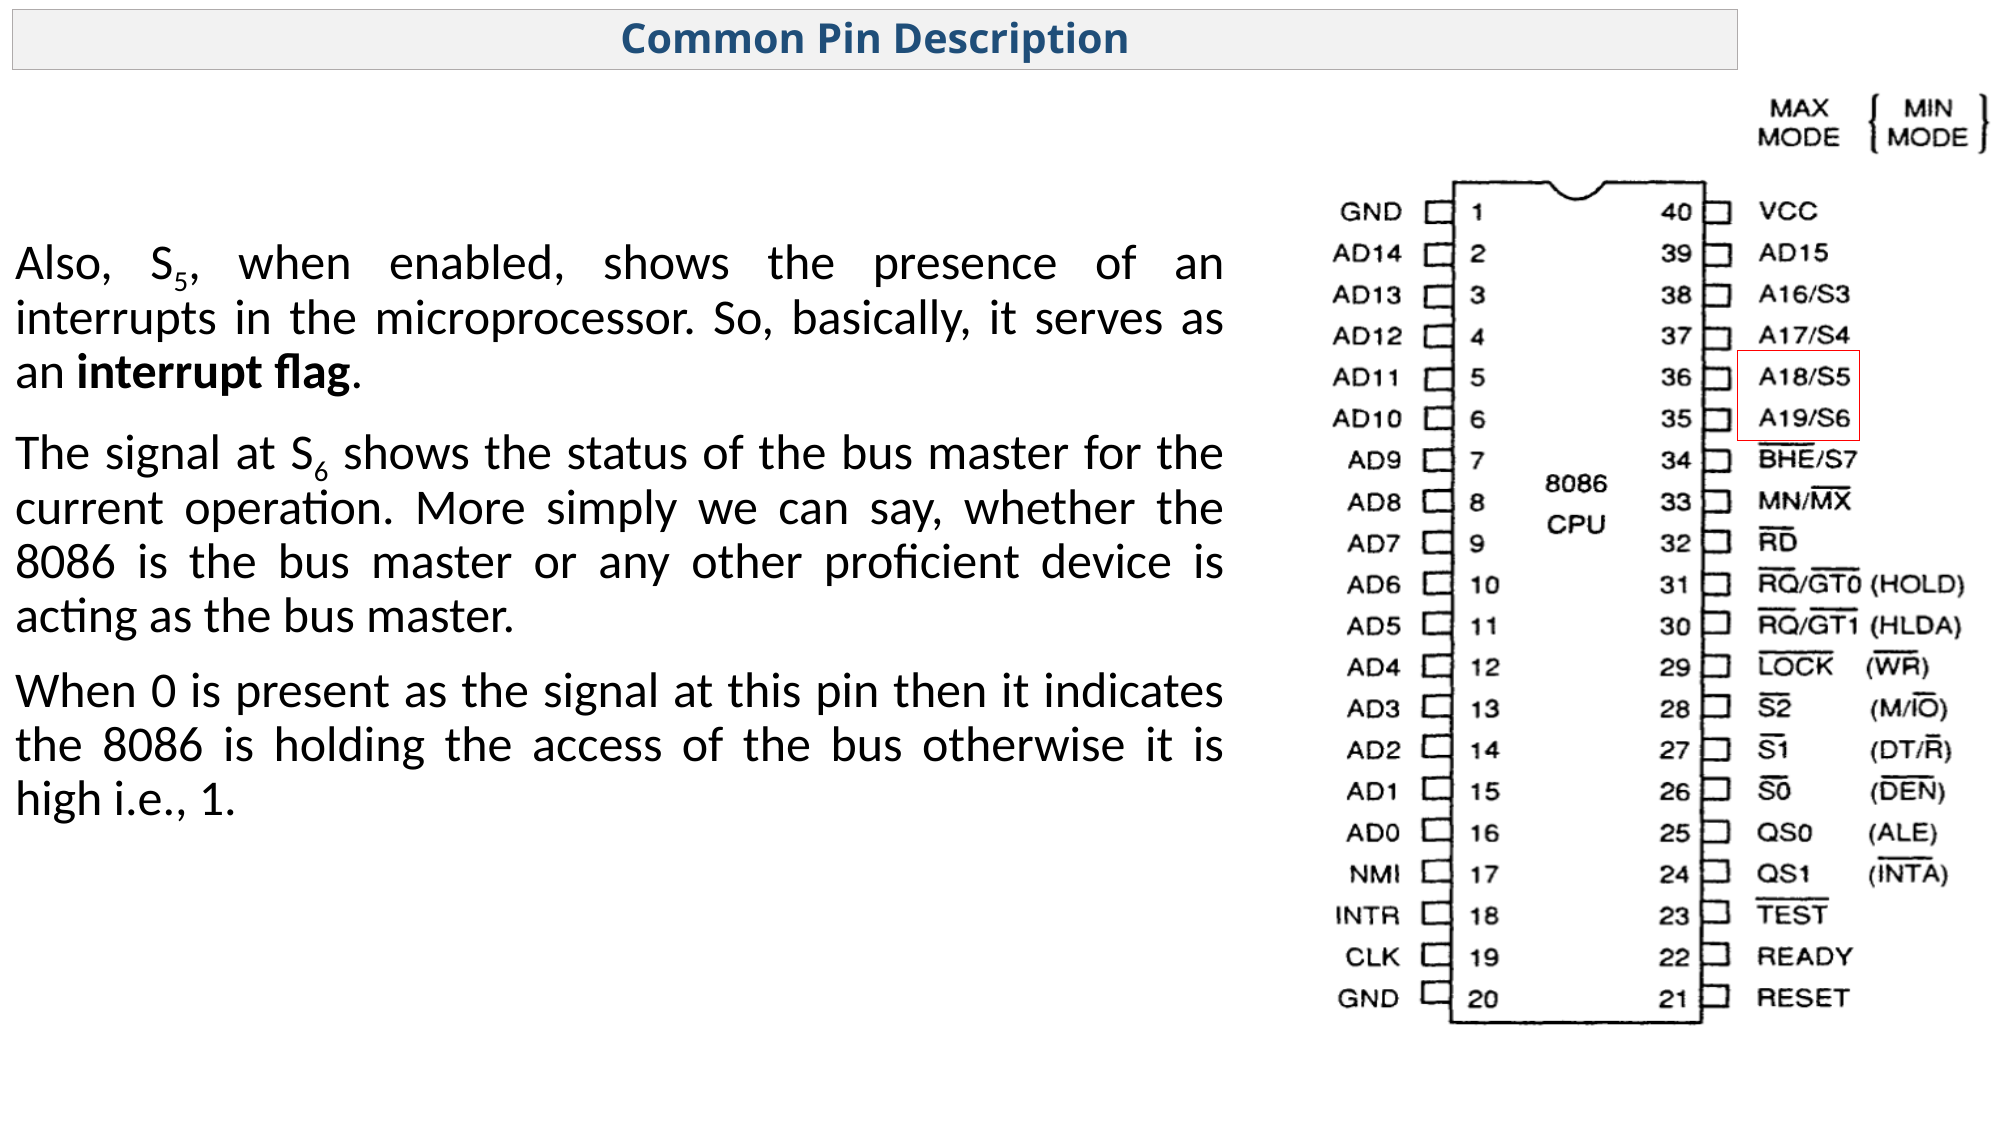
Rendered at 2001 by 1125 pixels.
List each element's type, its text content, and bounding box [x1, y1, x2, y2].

text_box Common Pin Description [12, 9, 1738, 70]
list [1239, 77, 2000, 1030]
list Also, S5, when enabled, shows the presence of an interrupts in the microprocessor. So, basically, it serves as an interrupt flag. The signal at S6 shows the status of the bus master for the current operation. More simply we can say, whether the 8086 is the bus master or any other proficient device is acting as the bus master. When 0 is present as the signal at this pin then it indicates the 8086 is holding the access of the bus otherwise it is high i.e., 1. [0, 222, 1240, 1065]
